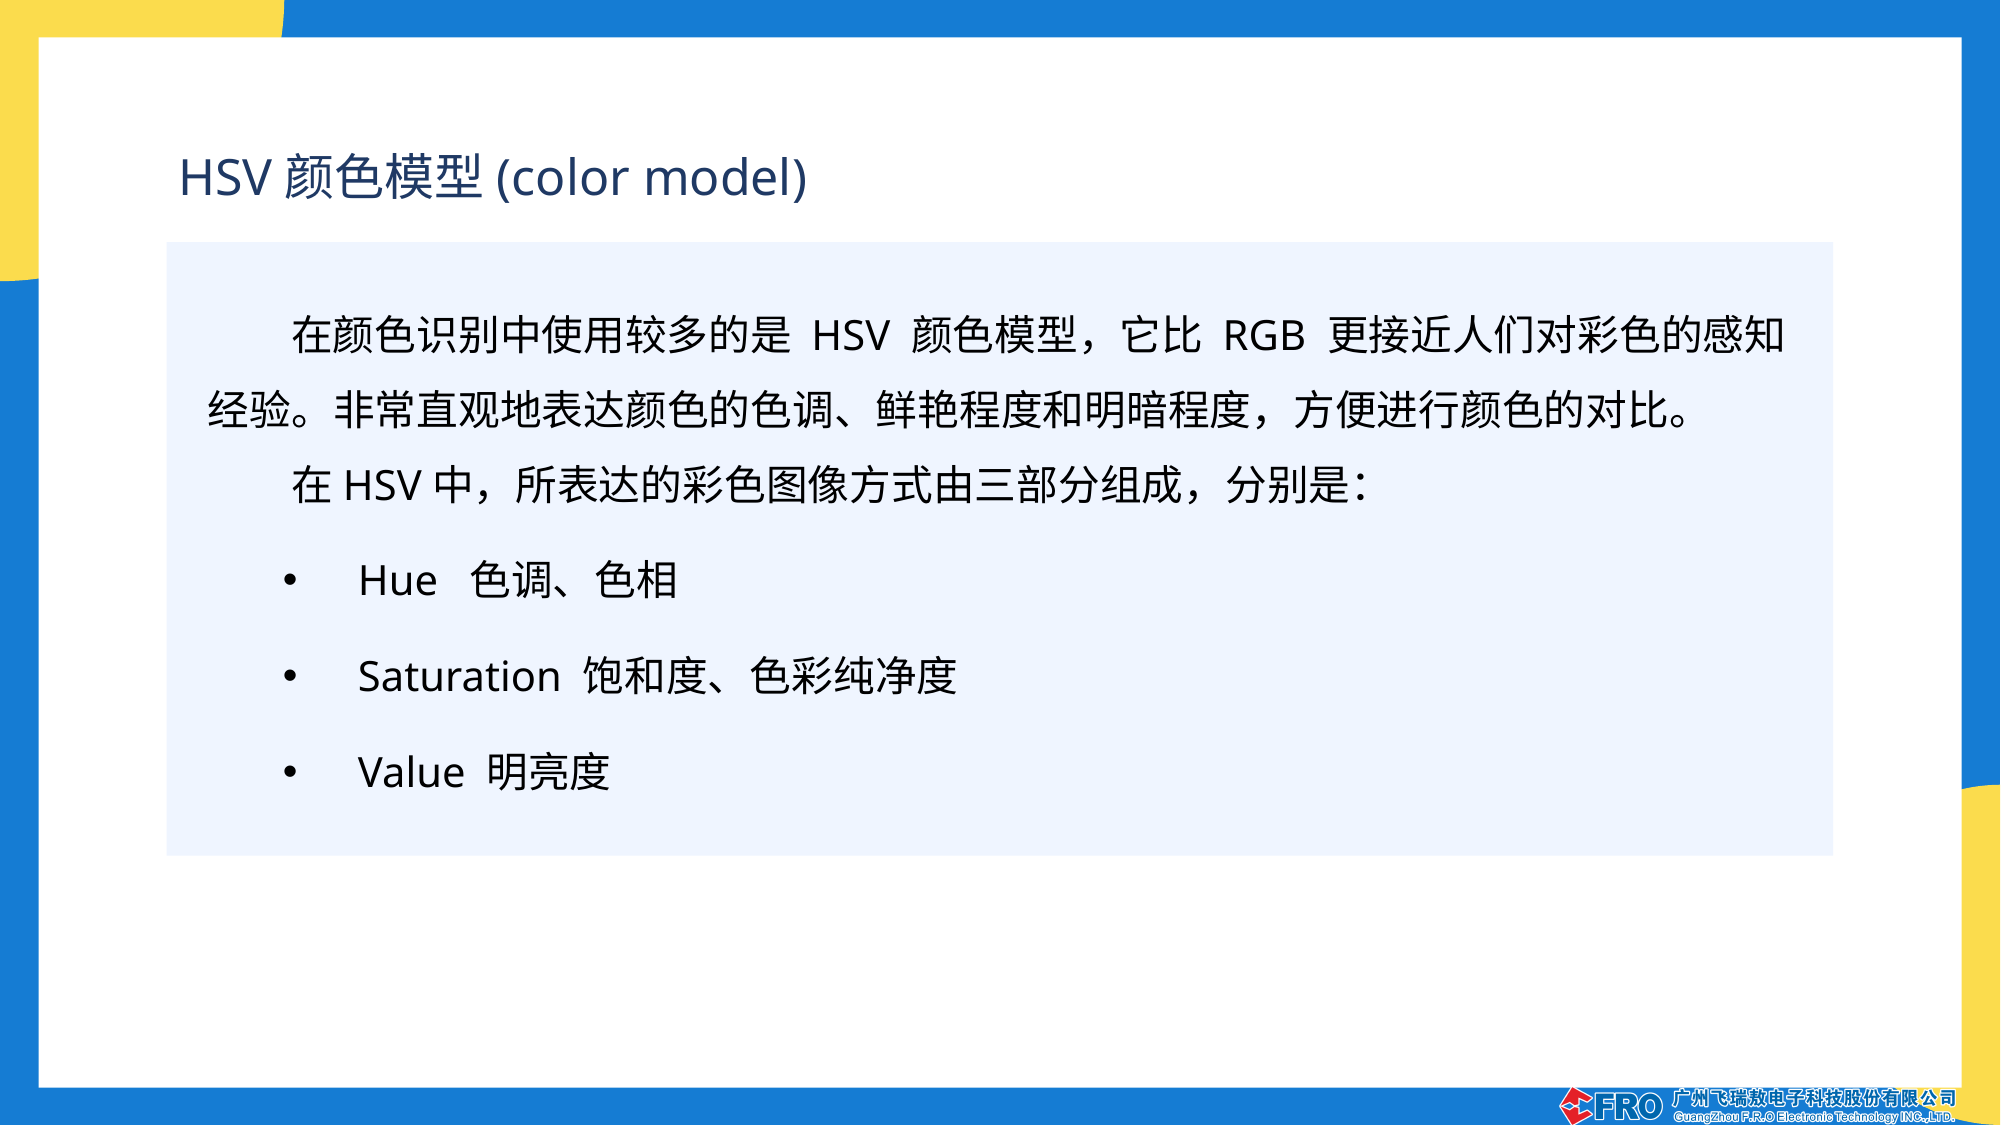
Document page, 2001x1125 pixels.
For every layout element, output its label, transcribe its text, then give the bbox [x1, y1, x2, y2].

text_box 在颜色识别中使用较多的是 HSV 颜色模型，它比 RGB 更接近人们对彩色的感知经验。非常直观地表达颜色的色调、鲜艳程度和明暗程度，方便进行颜色的对比。 在HSV中，所表达的彩色图像方式由三部分组成，分别是： Hue 色调、色相 Saturation 饱和度、色彩纯净度 Value 明亮度 [166, 241, 1834, 857]
picture [1559, 1087, 1956, 1125]
text_box HSV颜色模型(color model) [163, 137, 1144, 213]
